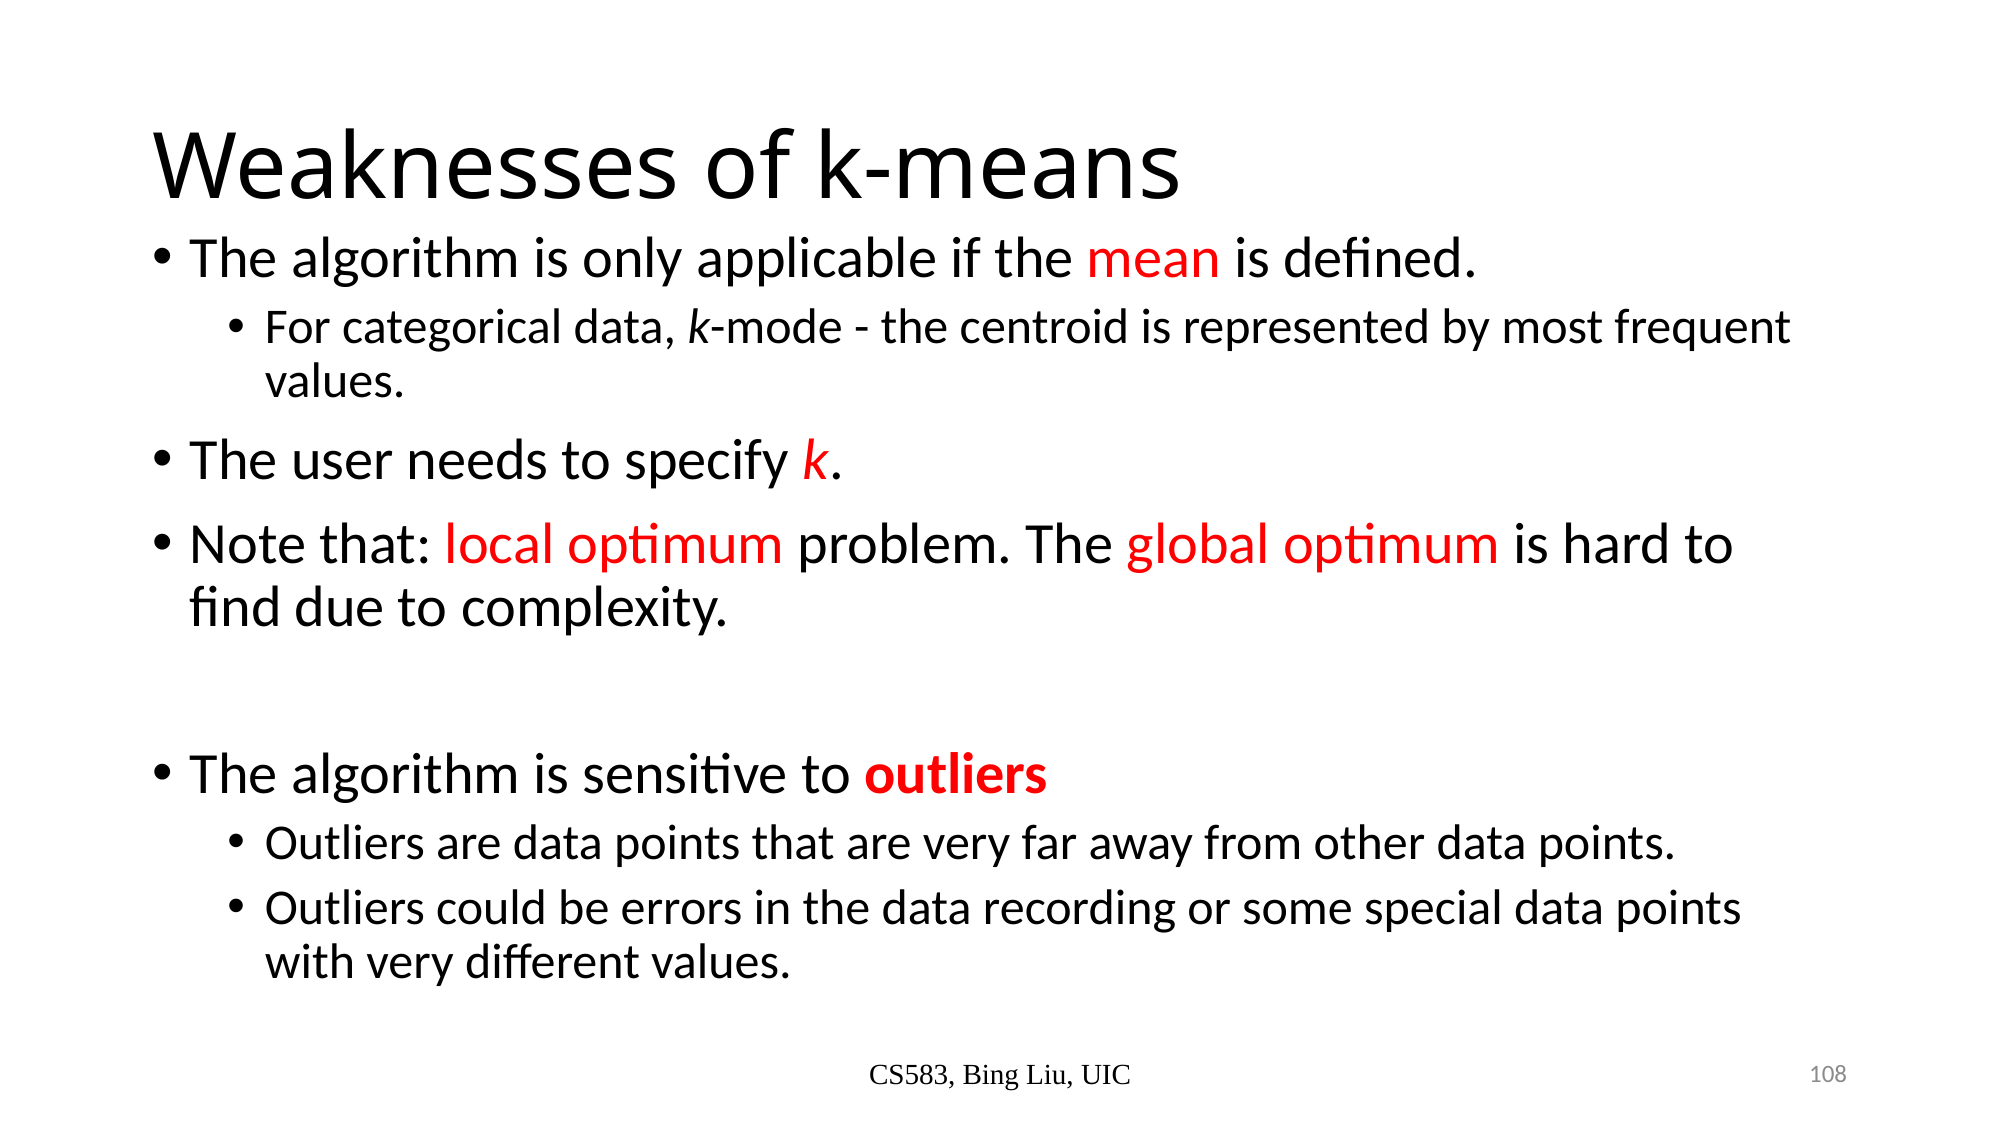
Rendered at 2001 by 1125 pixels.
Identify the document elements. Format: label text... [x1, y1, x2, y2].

slide_number 108 [1412, 1042, 1863, 1103]
footer CS583, Bing Liu, UIC [662, 1042, 1338, 1103]
title Weaknesses of k-means [137, 59, 1863, 278]
list The algorithm is only applicable if the mean is defined. For categorical data, k-mode - the centroid is represented by most frequent values. The user needs to specify k. Note that: local optimum problem. The global optimum is hard to find due to complexity. The algorithm is sensitive to outliers Outliers are data points that are very far away from other data points. Outliers could be errors in the data recording or some special data points with very different values. [137, 220, 1838, 1006]
